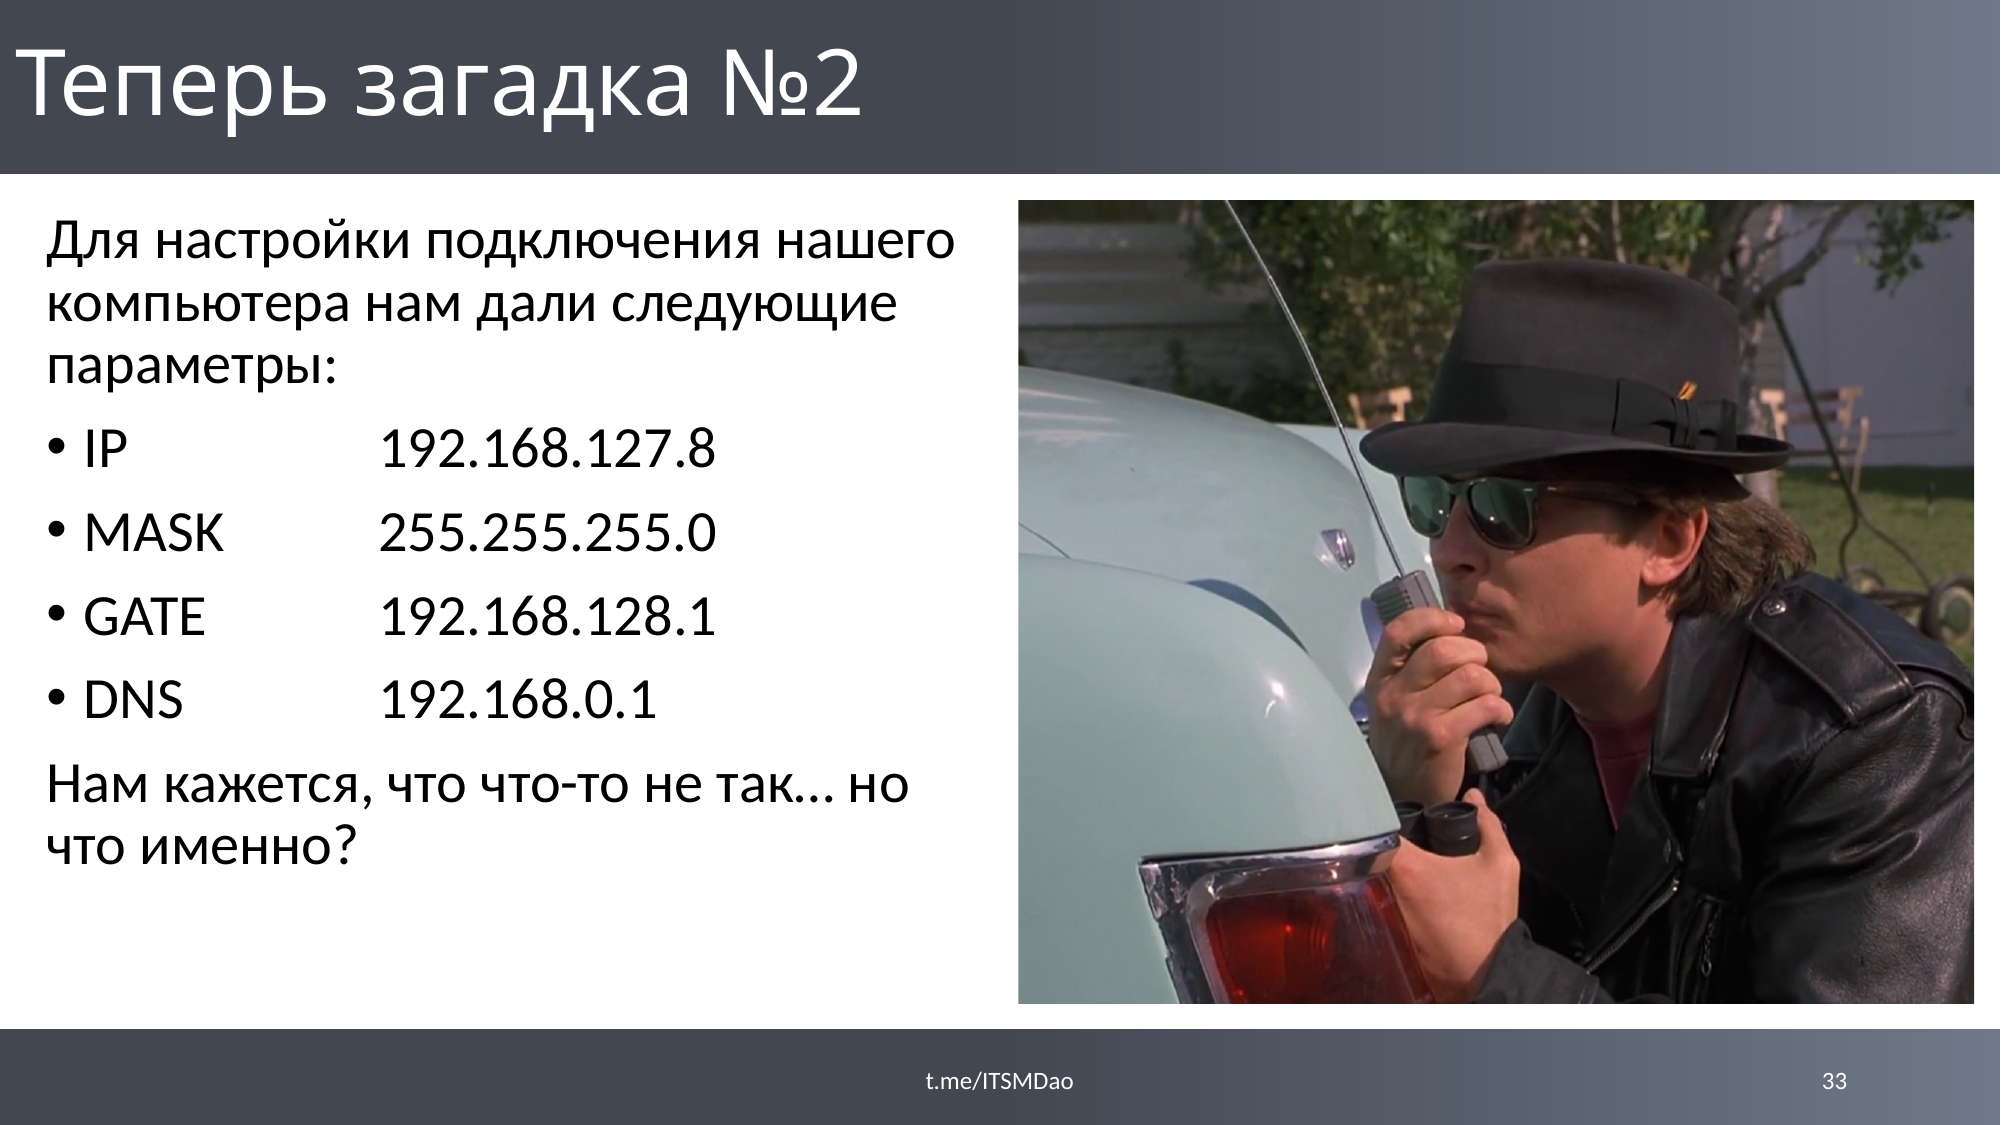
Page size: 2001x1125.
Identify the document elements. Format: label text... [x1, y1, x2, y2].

list Для настройки подключения нашего компьютера нам дали следующие параметры: IP 192.168.127.8 MASK 255.255.255.0 GATE 192.168.128.1 DNS 192.168.0.1 Нам кажется, что что-то не так… но что именно? [31, 200, 988, 1004]
footer t.me/ITSMDao [662, 1049, 1338, 1110]
slide_number 33 [1412, 1049, 1863, 1110]
title Теперь загадка №2 [0, 0, 2000, 174]
picture [1018, 200, 1975, 1004]
